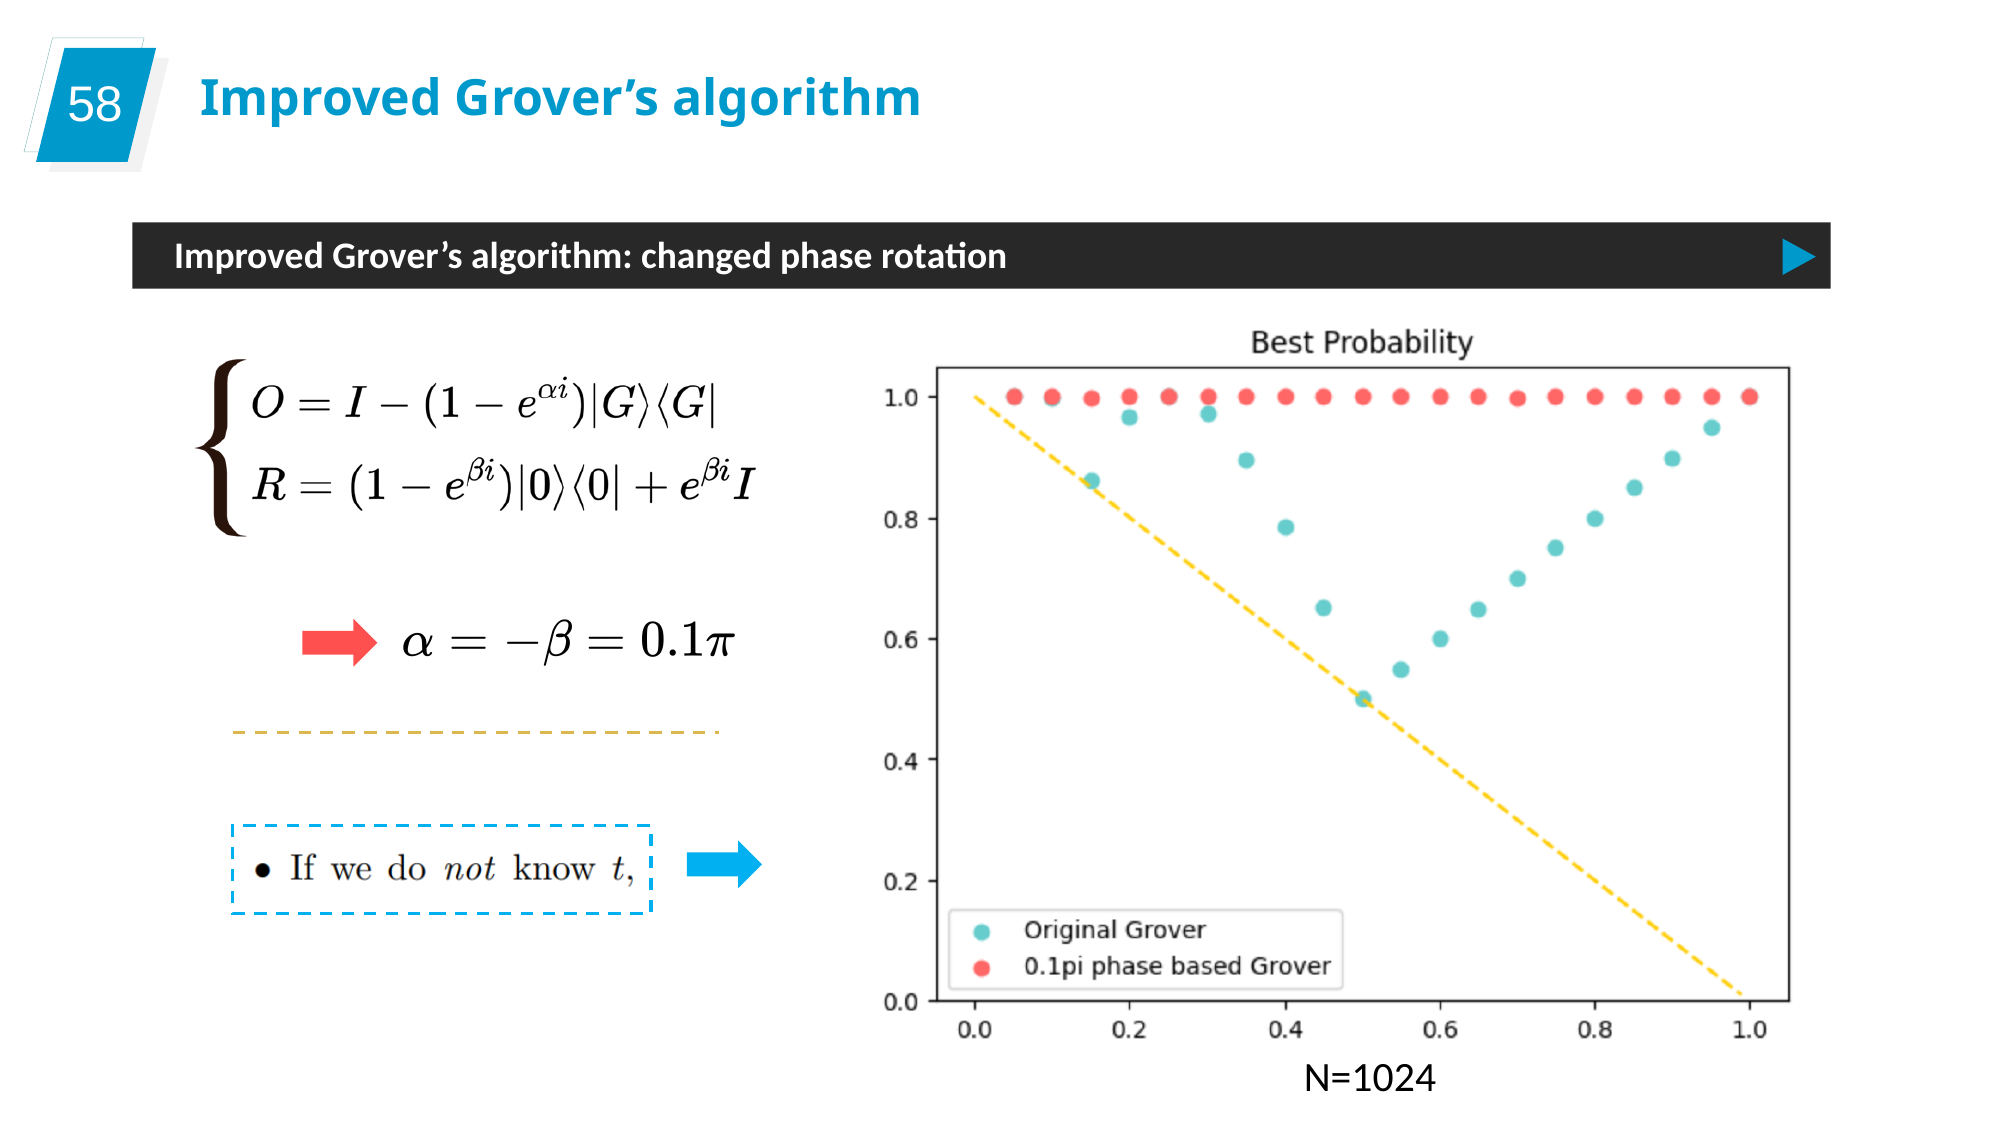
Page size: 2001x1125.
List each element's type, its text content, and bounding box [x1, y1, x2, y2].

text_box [302, 615, 739, 670]
text_box N=1024 [1289, 1047, 1665, 1108]
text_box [132, 222, 1831, 304]
picture [862, 308, 1800, 1047]
text_box Improved Grover’s algorithm [185, 58, 1017, 133]
picture [194, 344, 762, 557]
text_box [225, 822, 763, 914]
